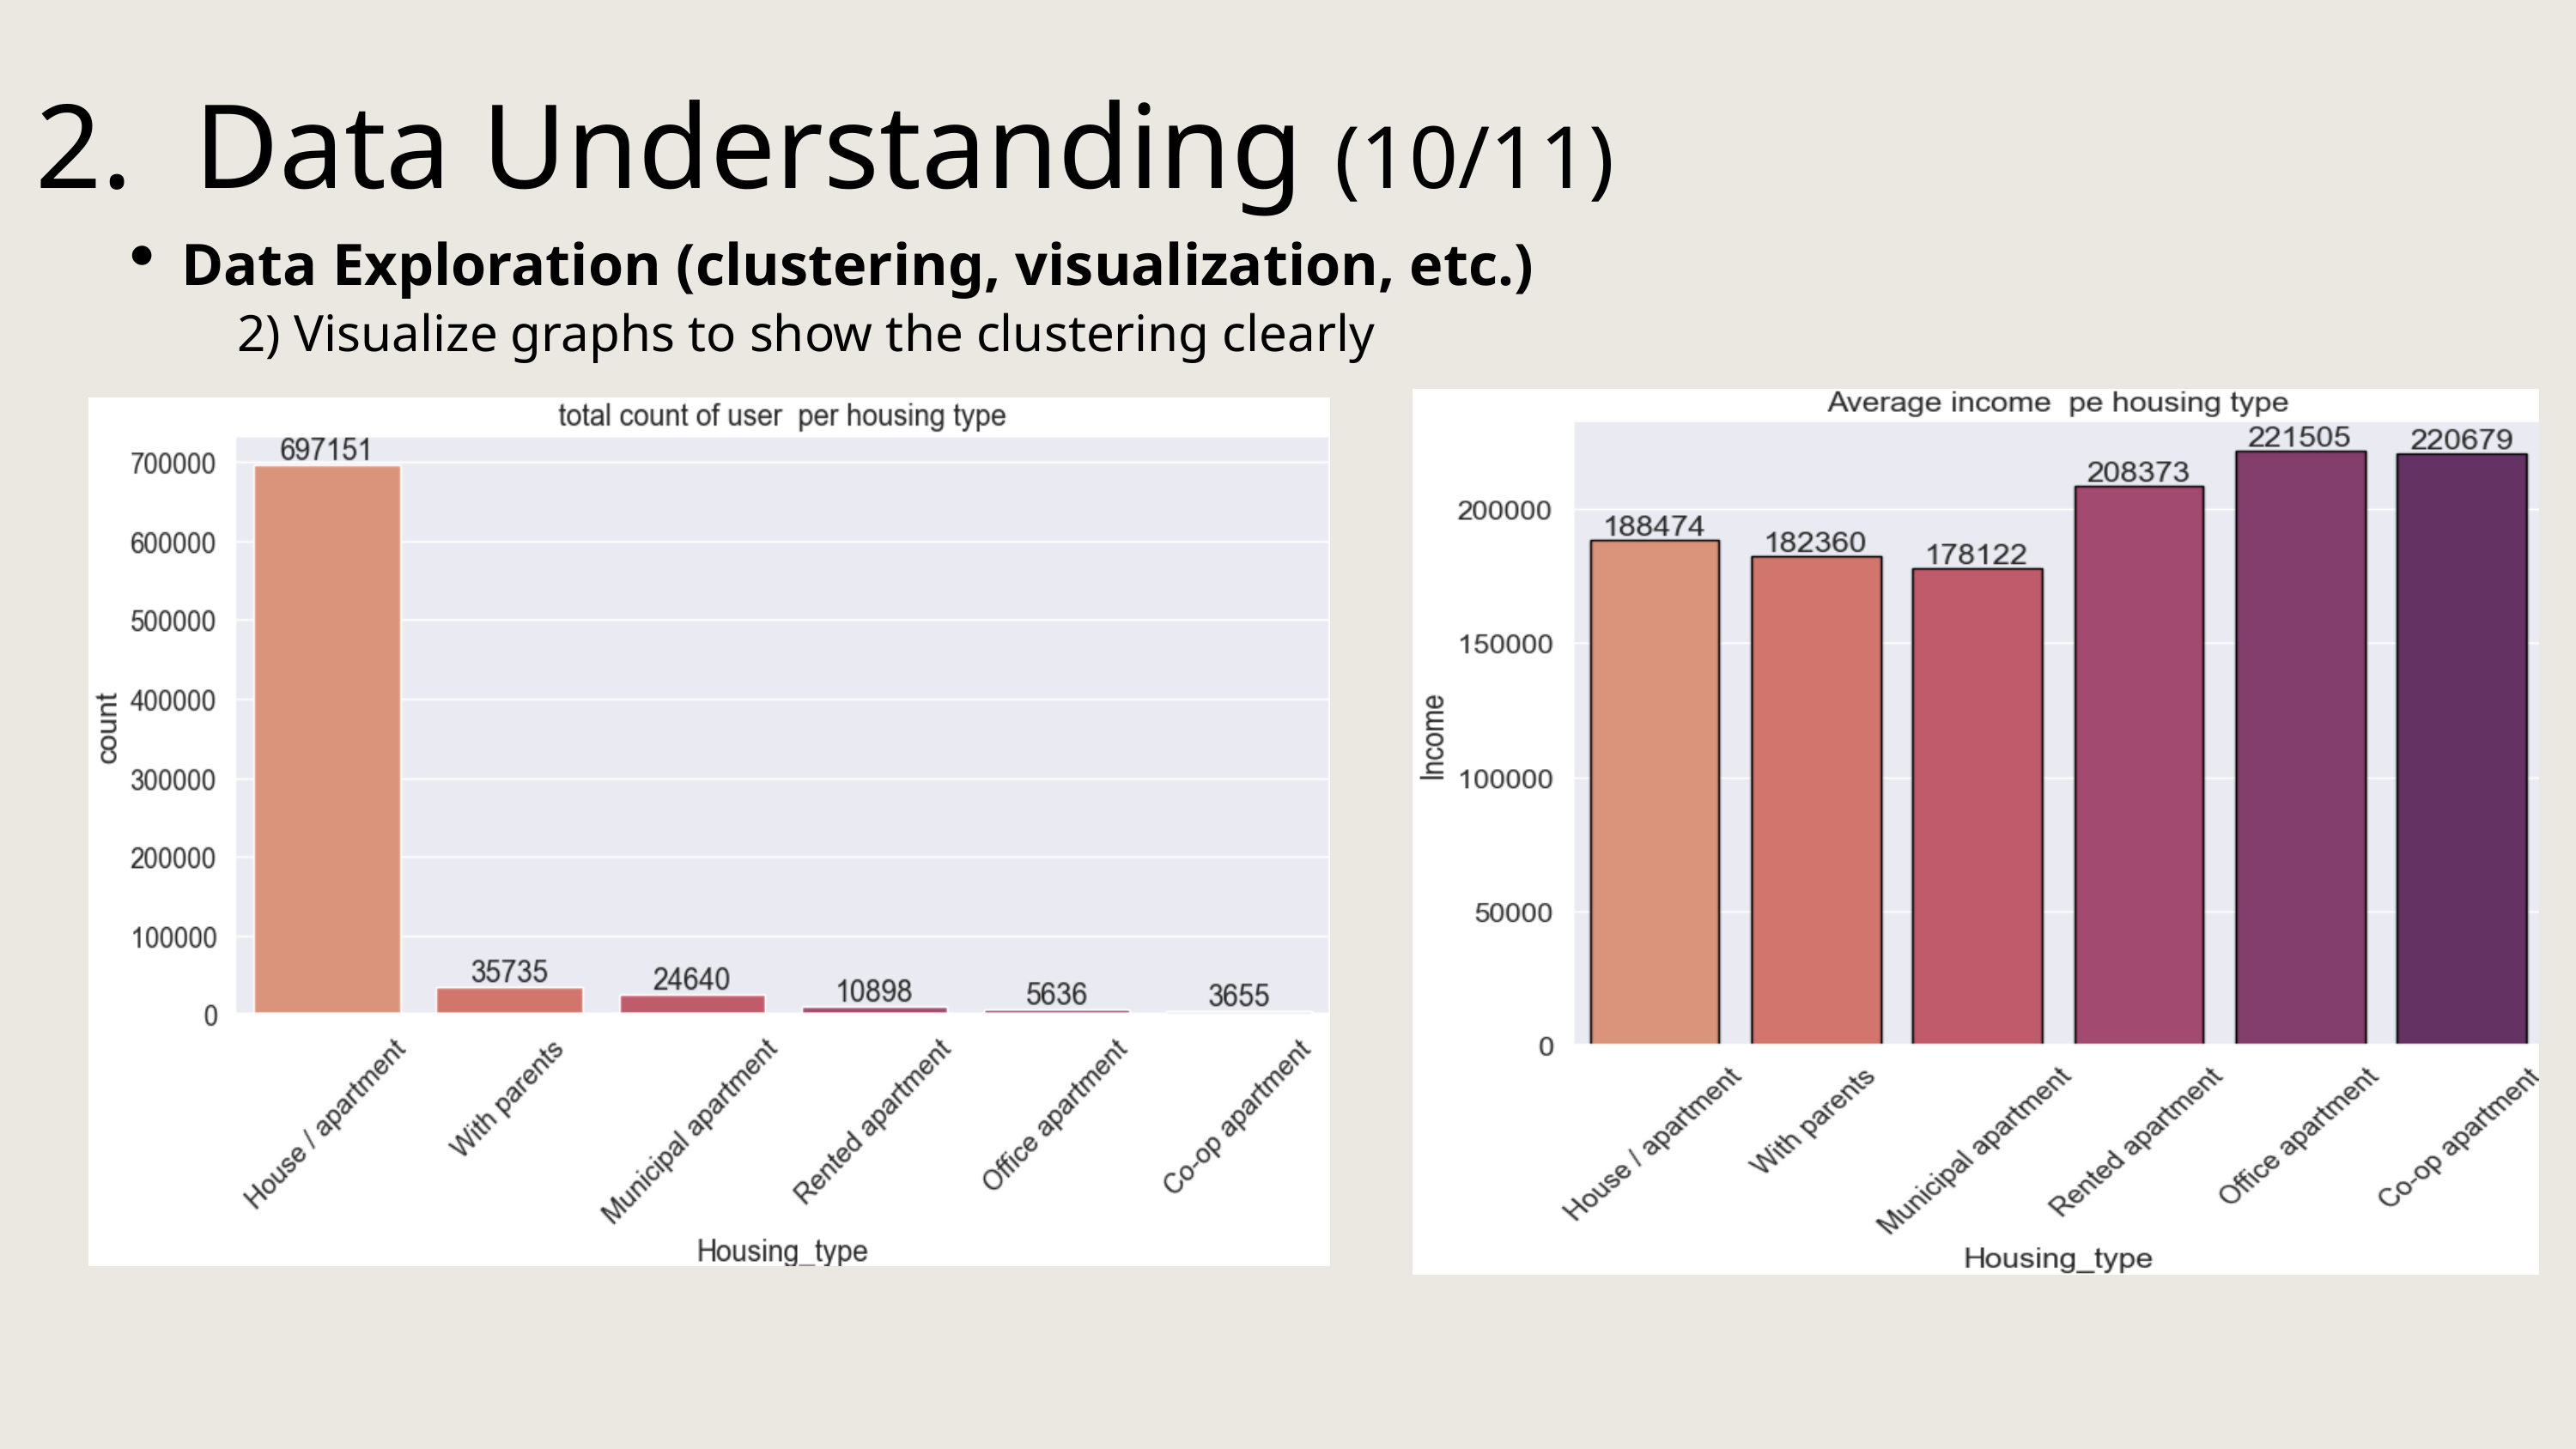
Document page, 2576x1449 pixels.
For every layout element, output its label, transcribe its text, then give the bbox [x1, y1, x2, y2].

picture [1413, 389, 2539, 1276]
picture [88, 397, 1330, 1266]
text_box 2. Data Understanding (10/11) [35, 28, 2188, 212]
text_box Data Exploration (clustering, visualization, etc.) 2) Visualize graphs to show the clustering clearly [132, 227, 1976, 361]
